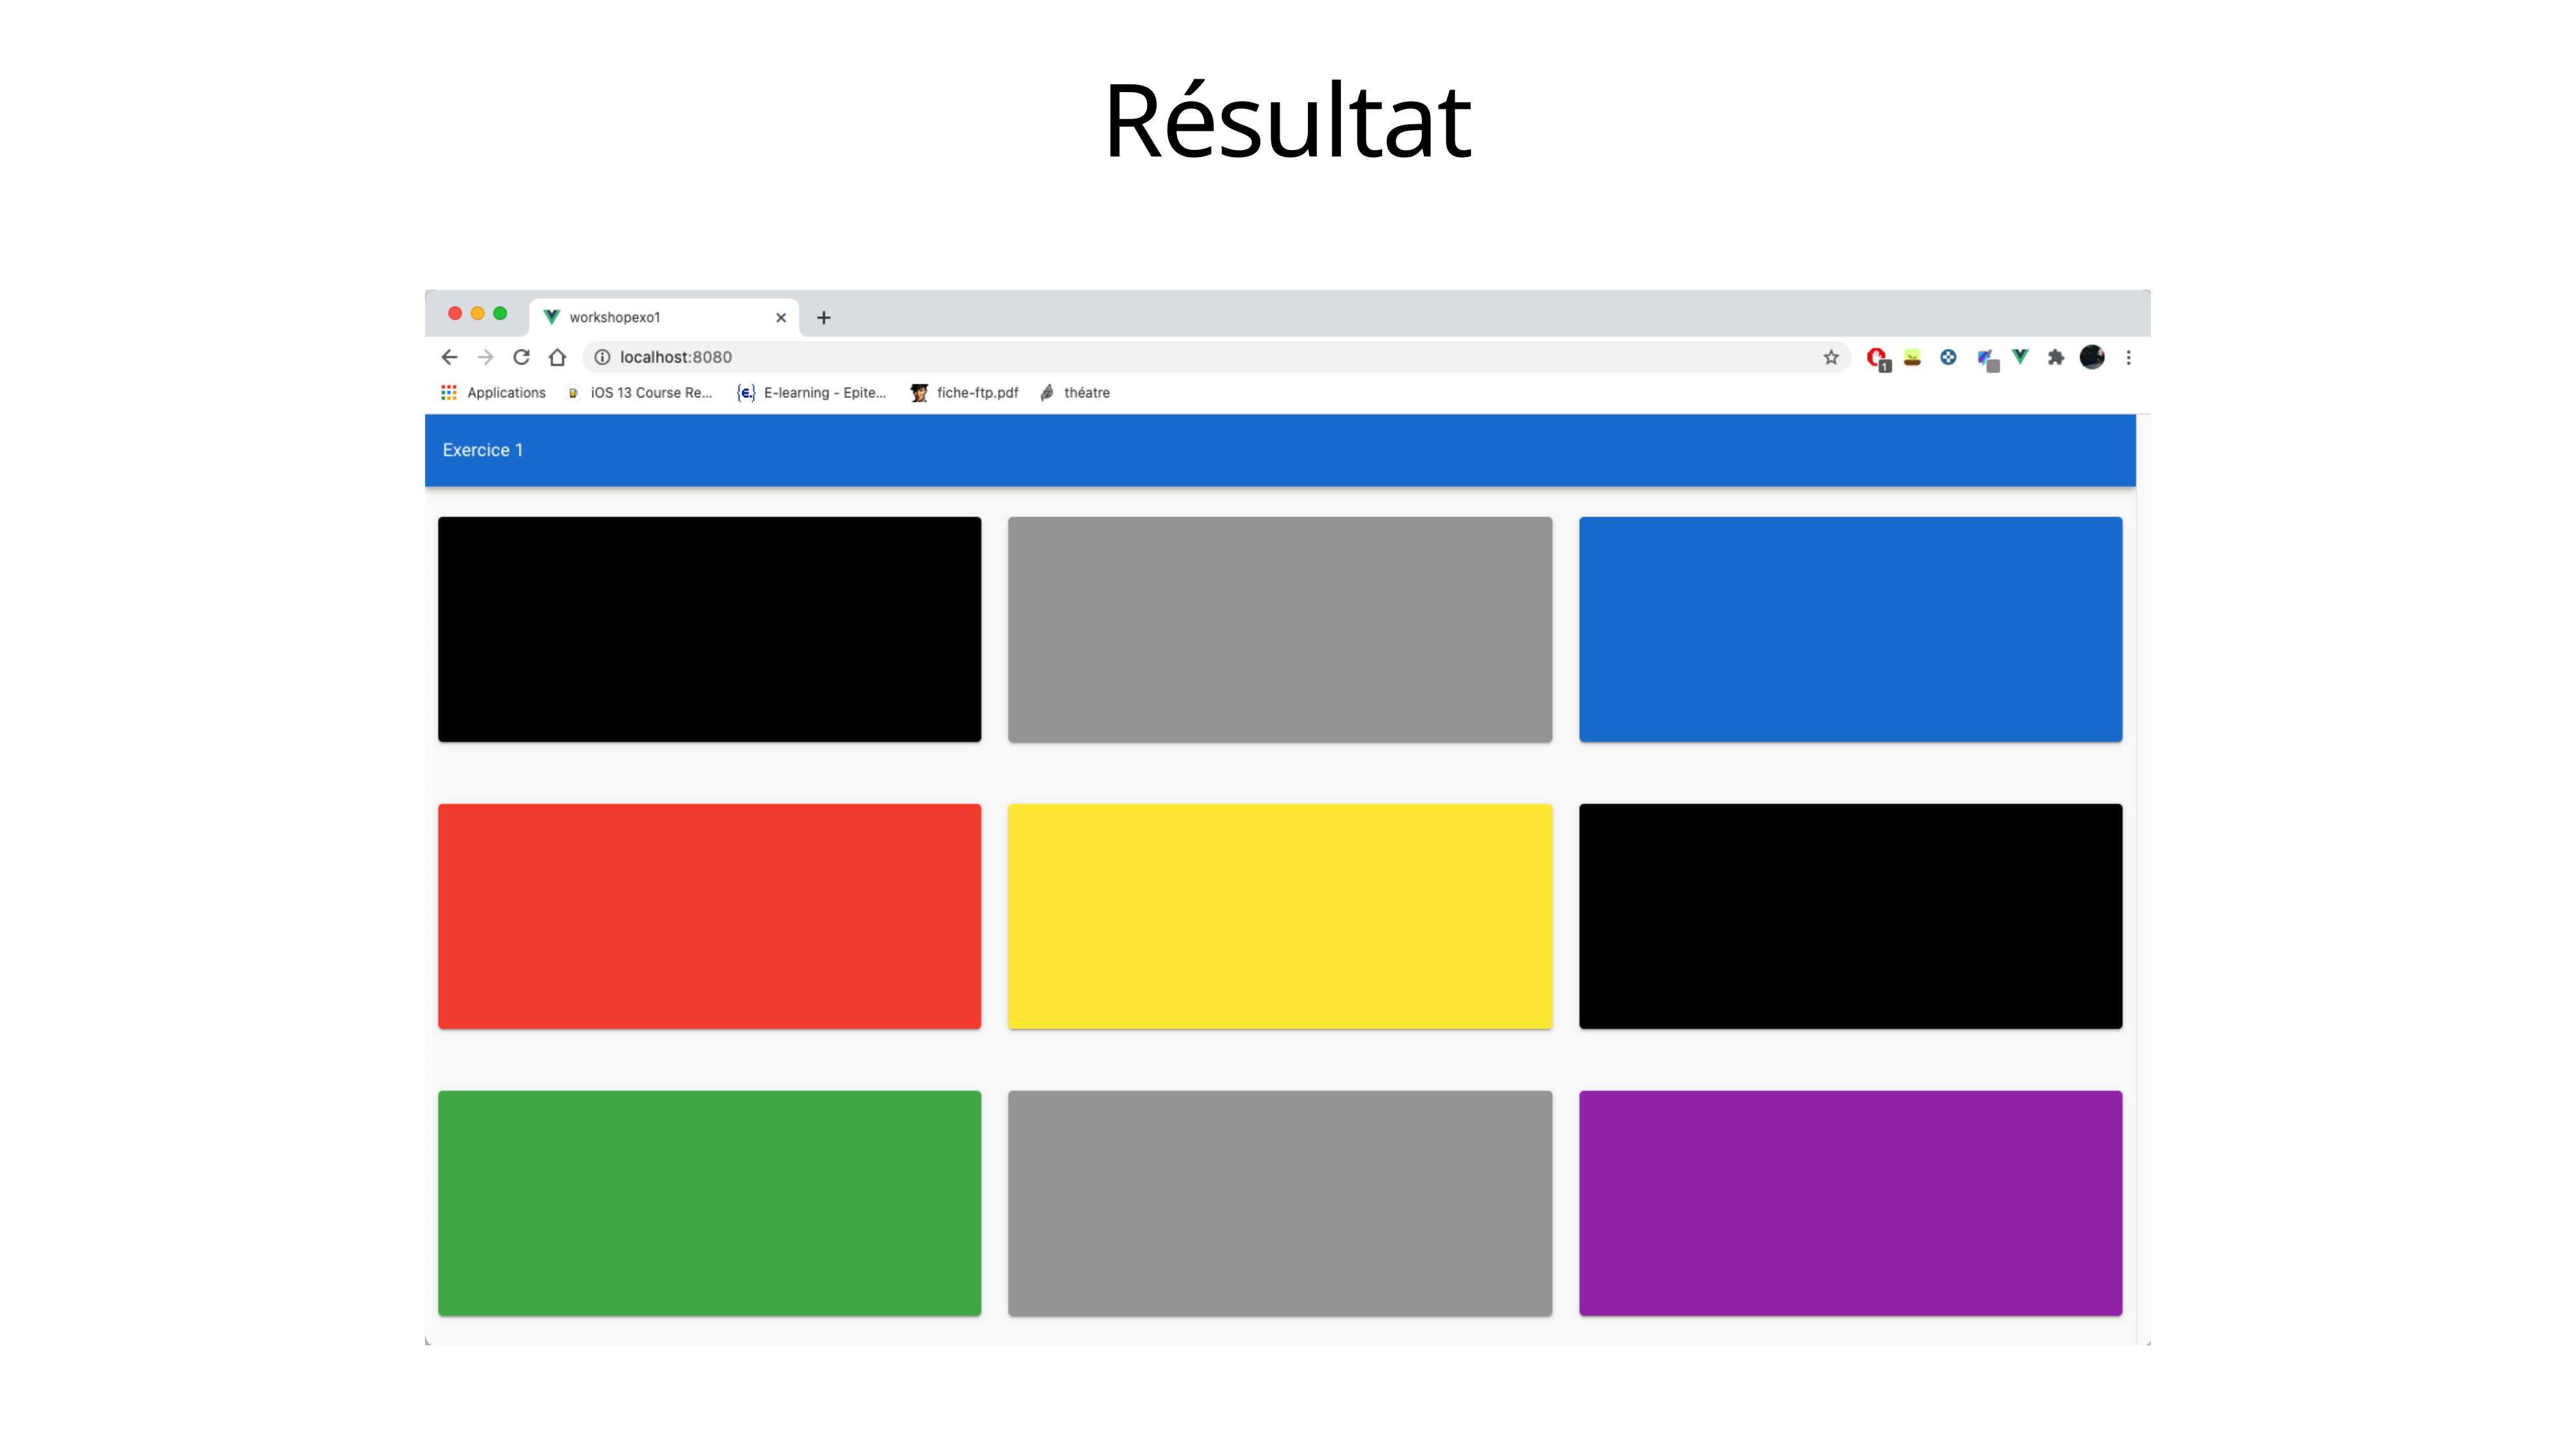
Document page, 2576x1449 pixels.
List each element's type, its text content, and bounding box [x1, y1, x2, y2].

title Résultat [1095, 61, 1481, 194]
picture [424, 290, 2152, 1345]
